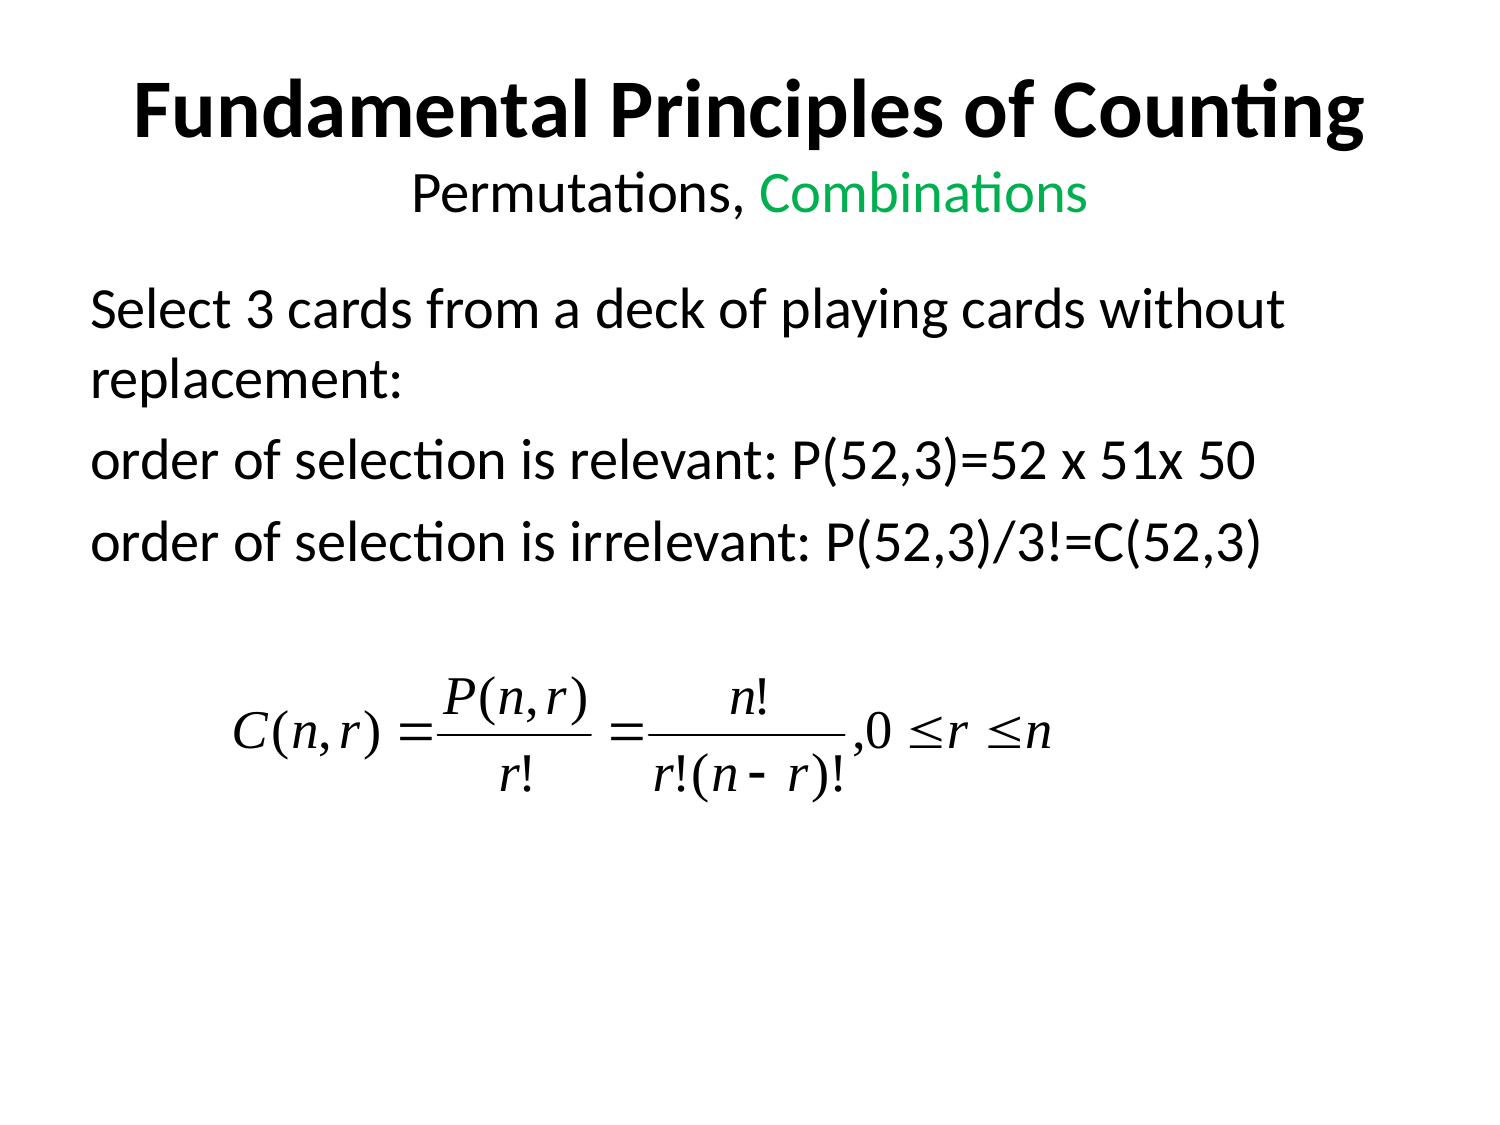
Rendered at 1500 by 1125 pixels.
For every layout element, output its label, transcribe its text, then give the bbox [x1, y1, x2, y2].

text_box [224, 662, 1062, 813]
title Fundamental Principles of Counting Permutations, Combinations [75, 45, 1425, 233]
list Select 3 cards from a deck of playing cards without replacement: order of selection is relevant: P(52,3)=52 x 51x 50 order of selection is irrelevant: P(52,3)/3!=C(52,3) [75, 262, 1425, 1005]
